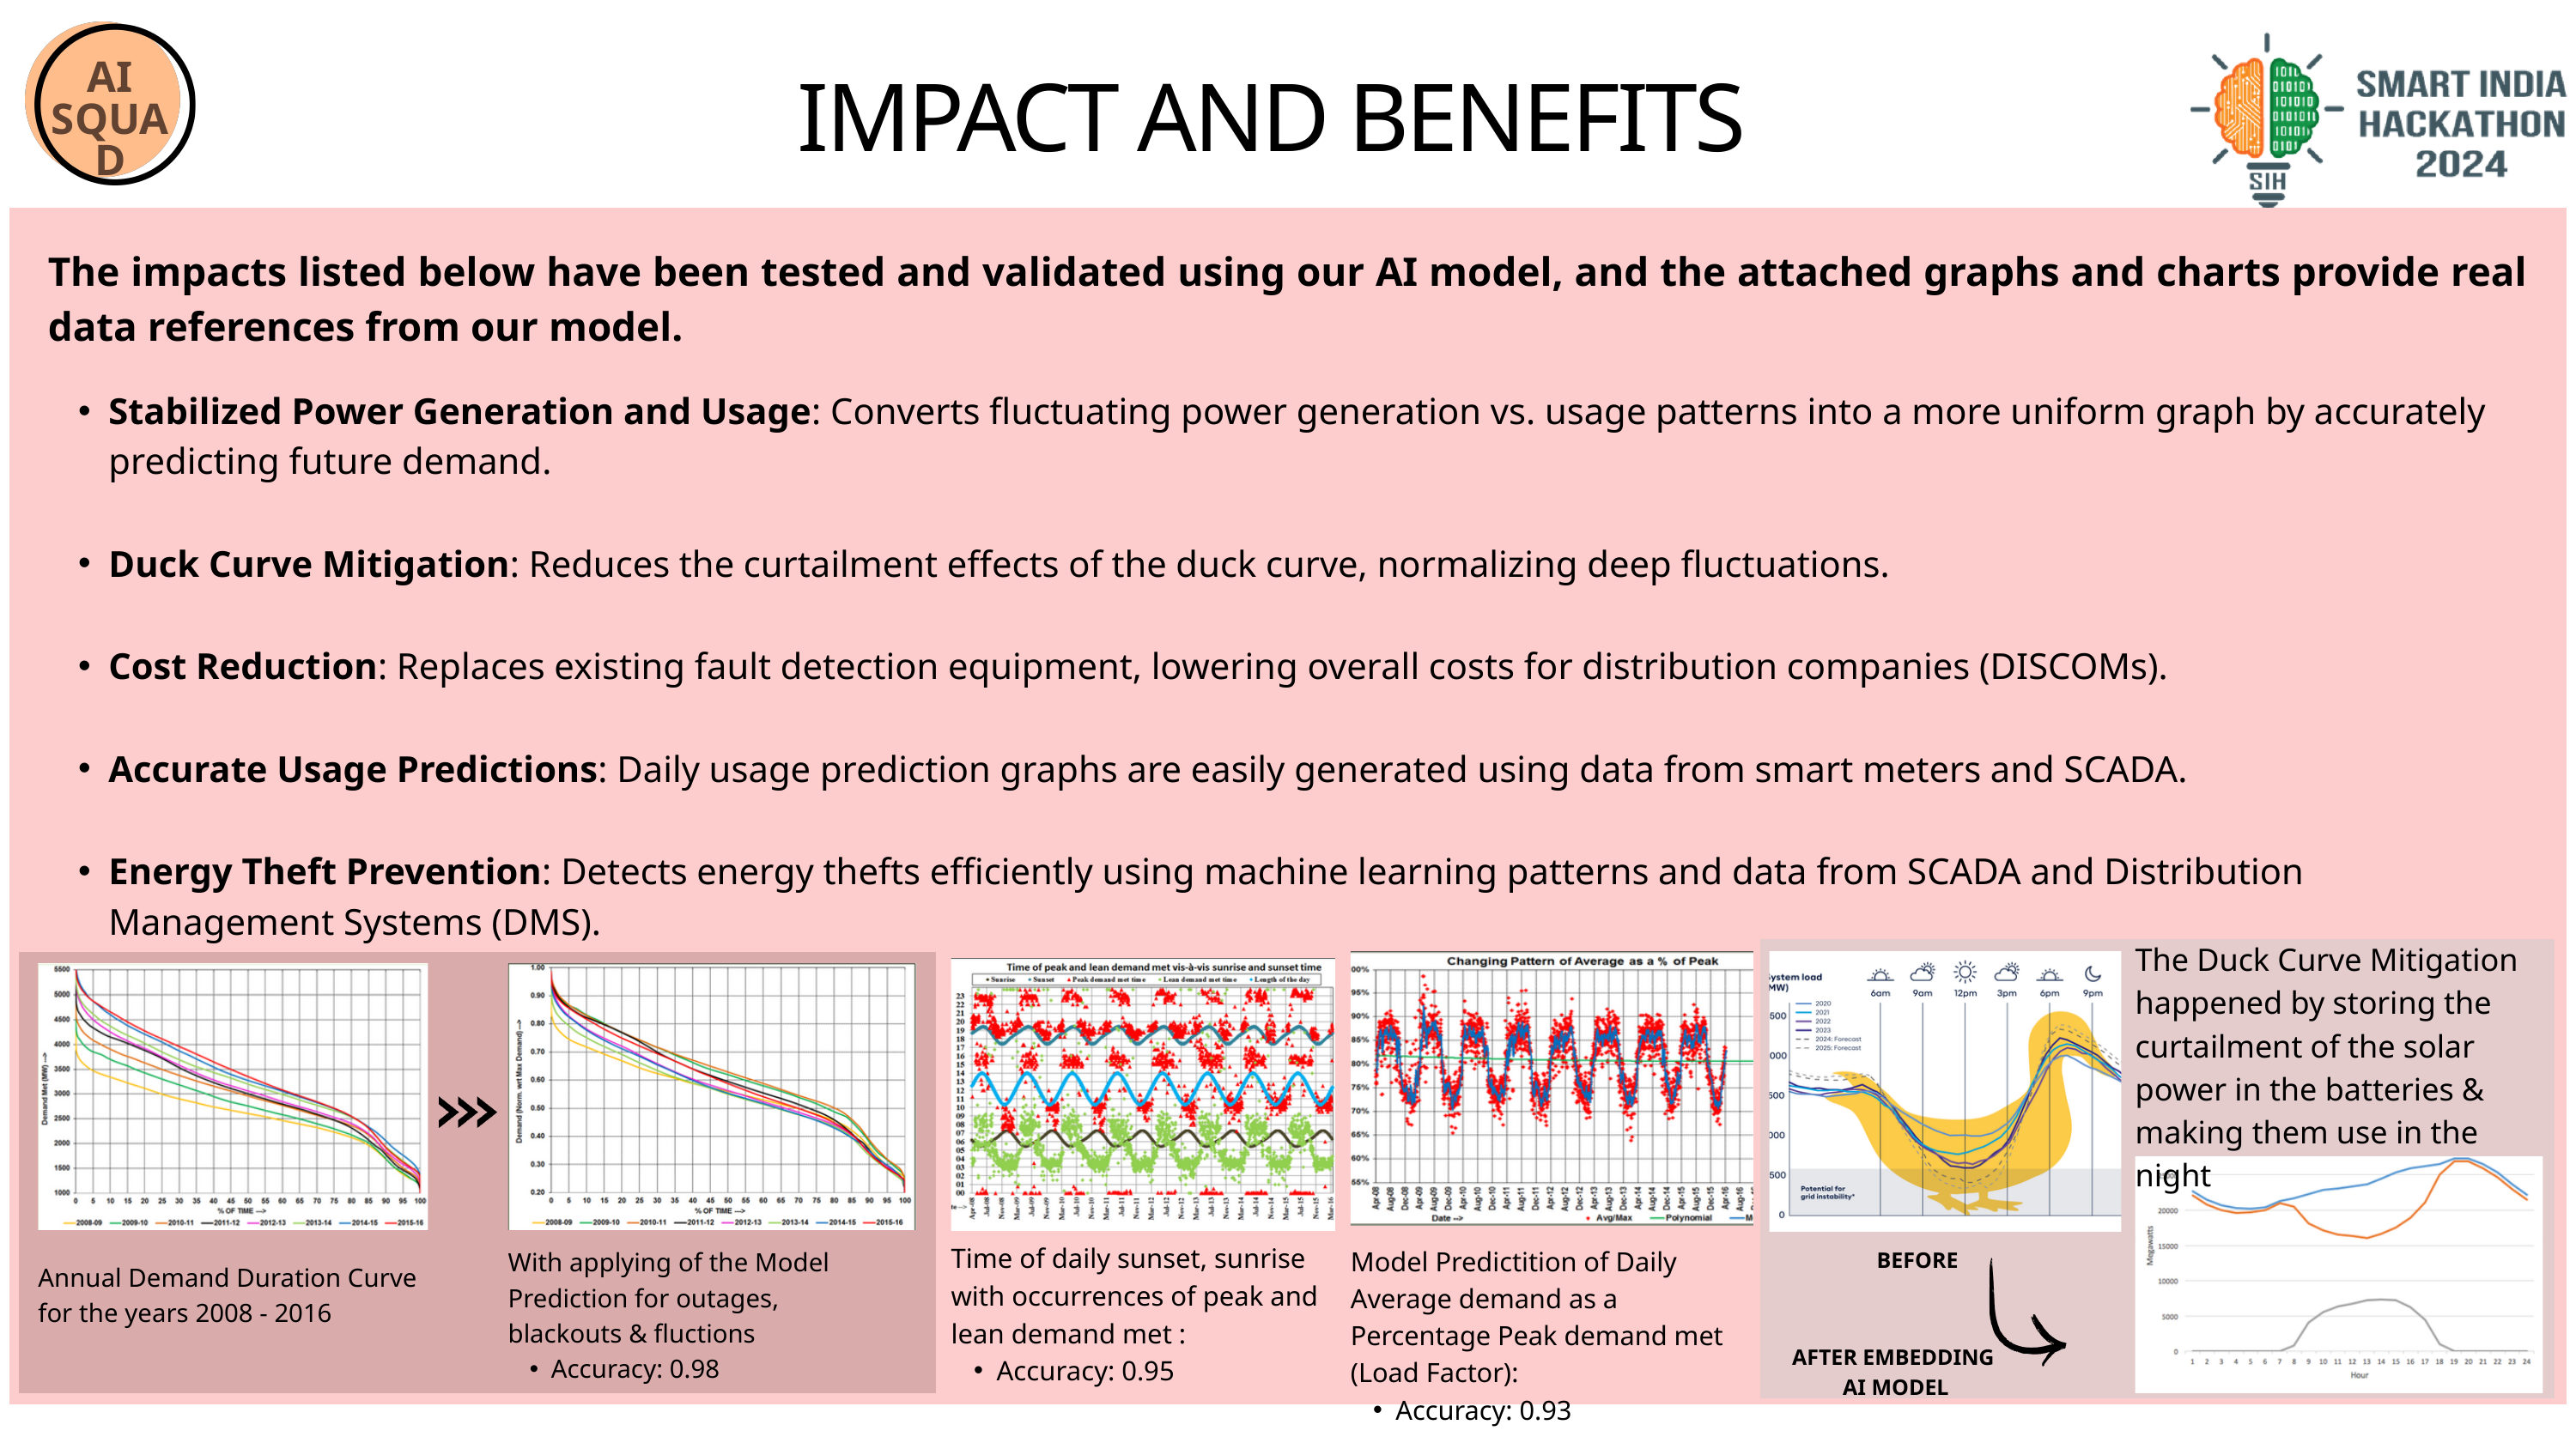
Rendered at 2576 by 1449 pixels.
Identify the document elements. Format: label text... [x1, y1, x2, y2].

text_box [24, 21, 196, 185]
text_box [9, 207, 2567, 1405]
text_box [2179, 23, 2576, 227]
text_box IMPACT AND BENEFITS [345, 97, 2199, 171]
